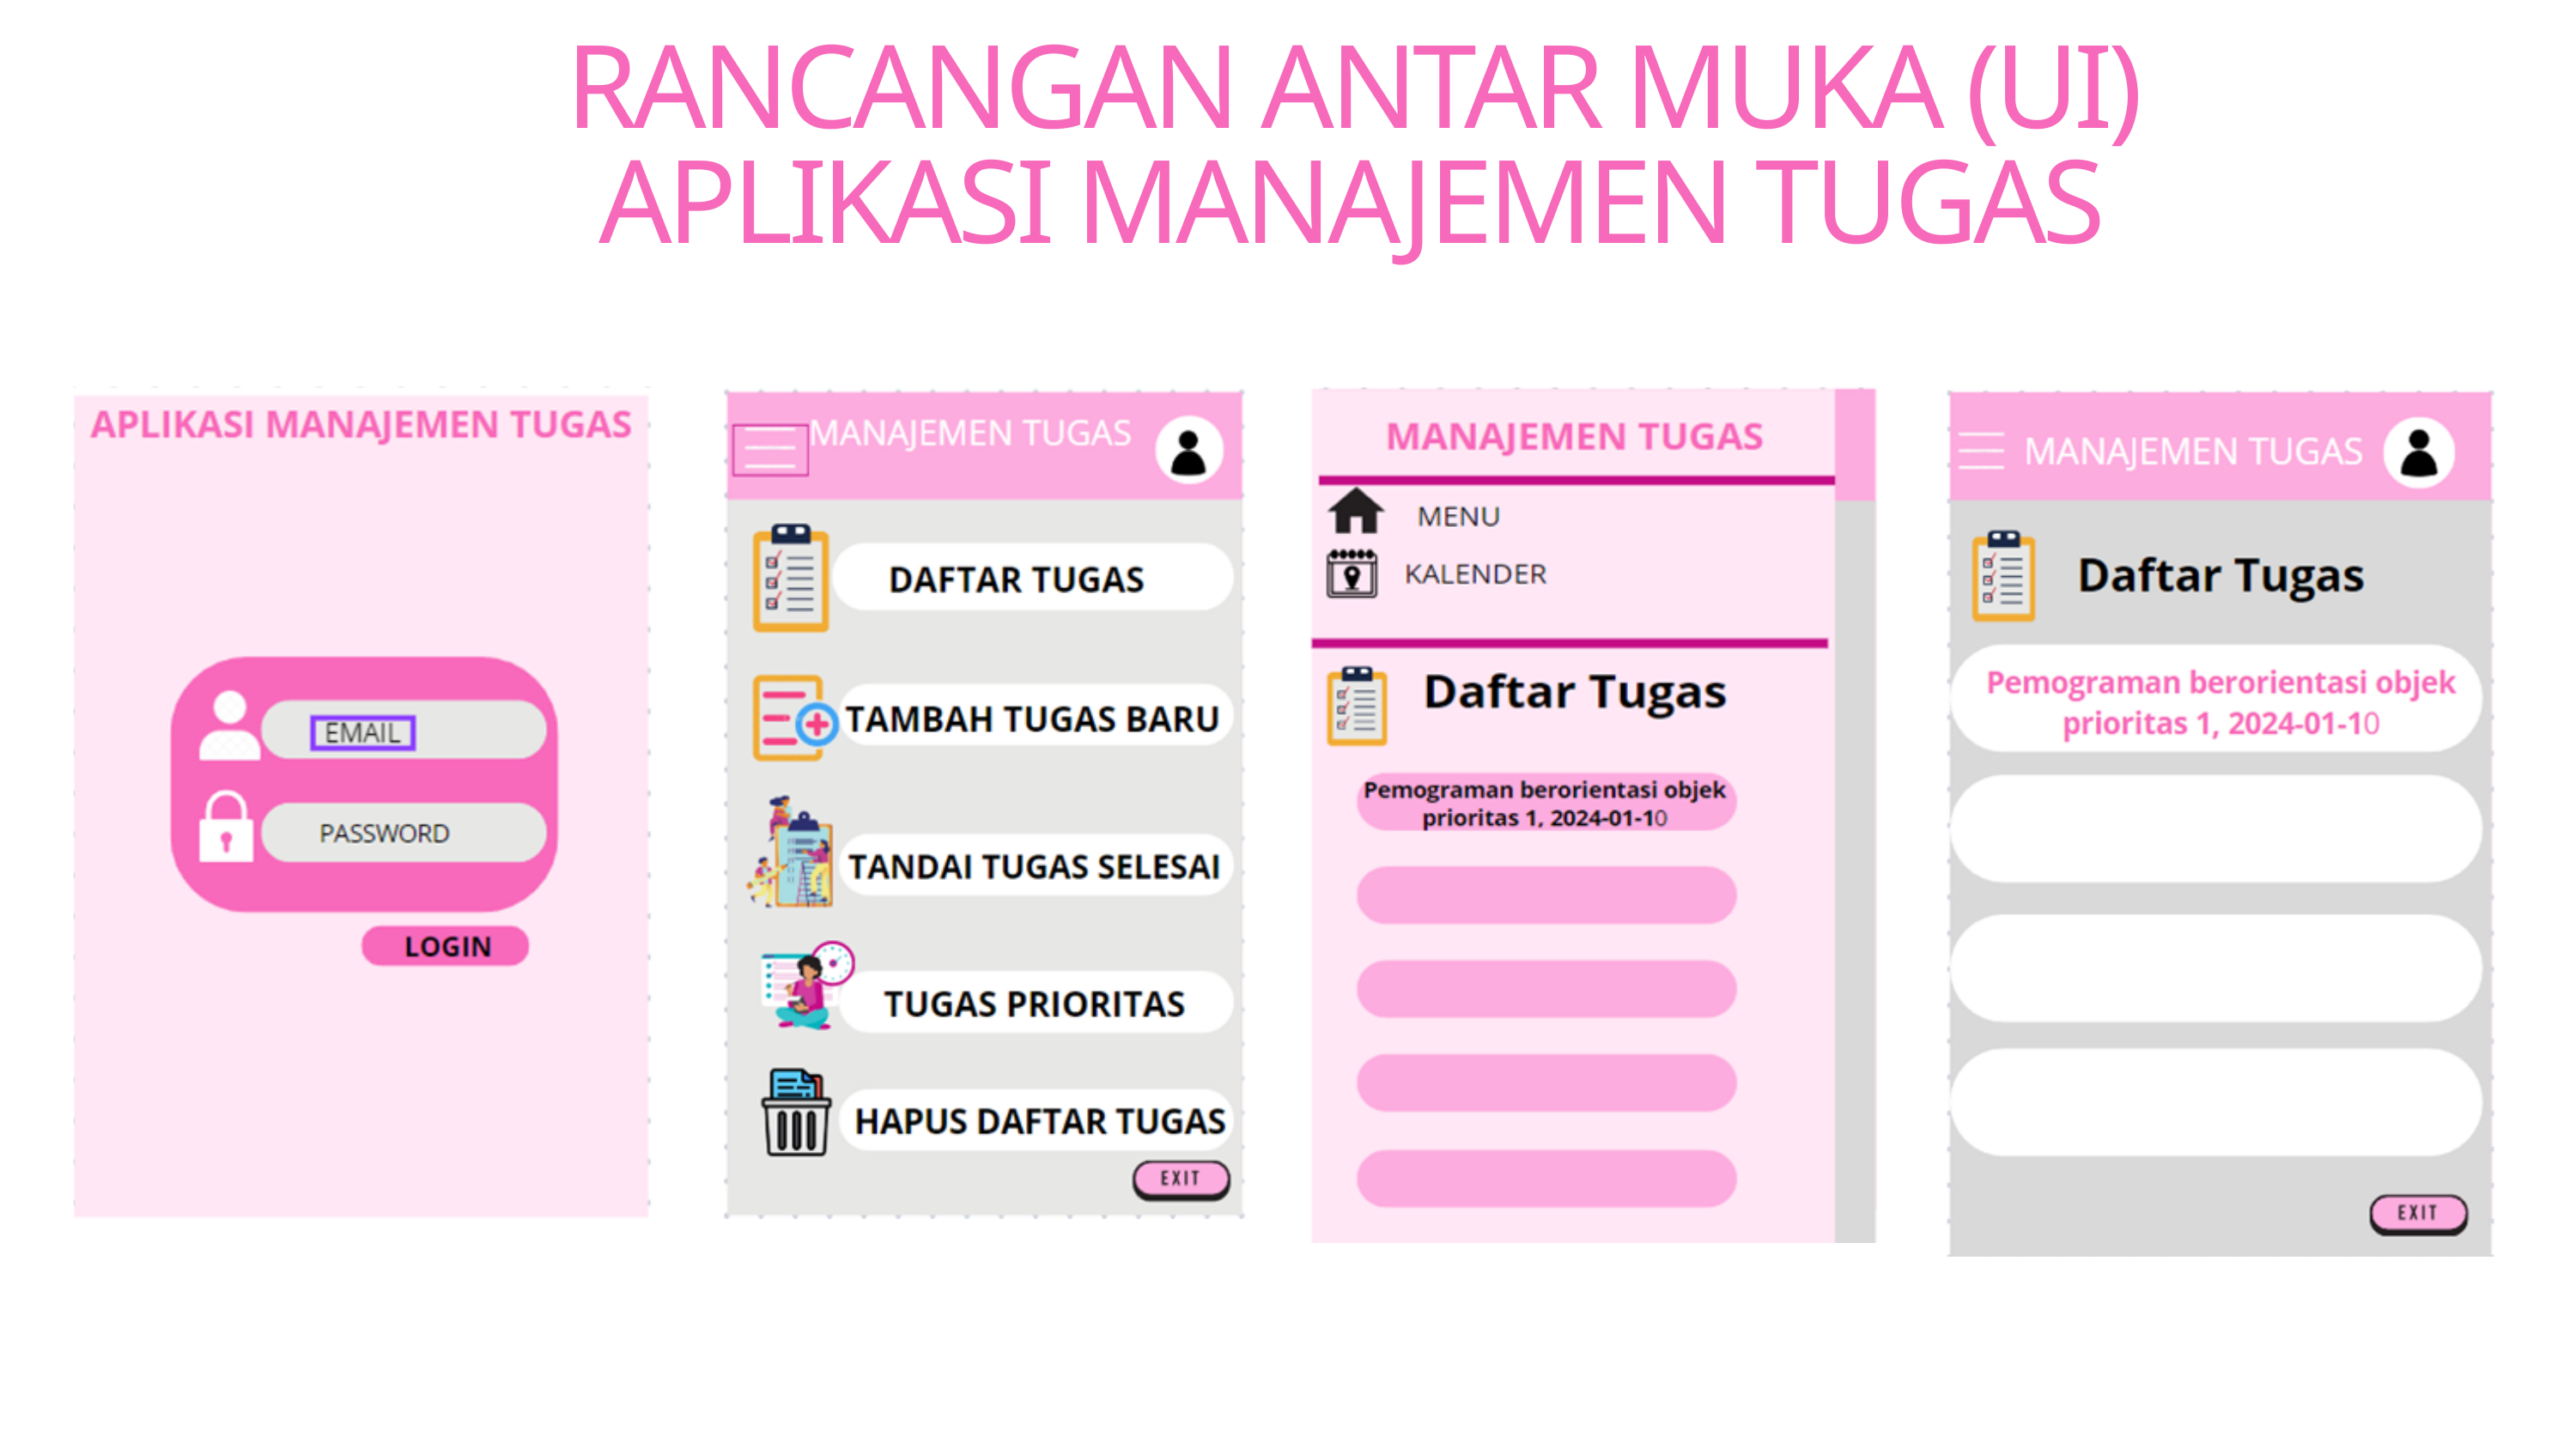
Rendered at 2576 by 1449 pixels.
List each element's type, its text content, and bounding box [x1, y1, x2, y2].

text_box [1309, 386, 1882, 1243]
text_box [73, 386, 653, 1219]
text_box RANCANGAN ANTAR MUKA (UI) APLIKASI MANAJEMEN TUGAS [362, 35, 2342, 267]
text_box [723, 386, 1246, 1219]
text_box [1946, 386, 2494, 1257]
